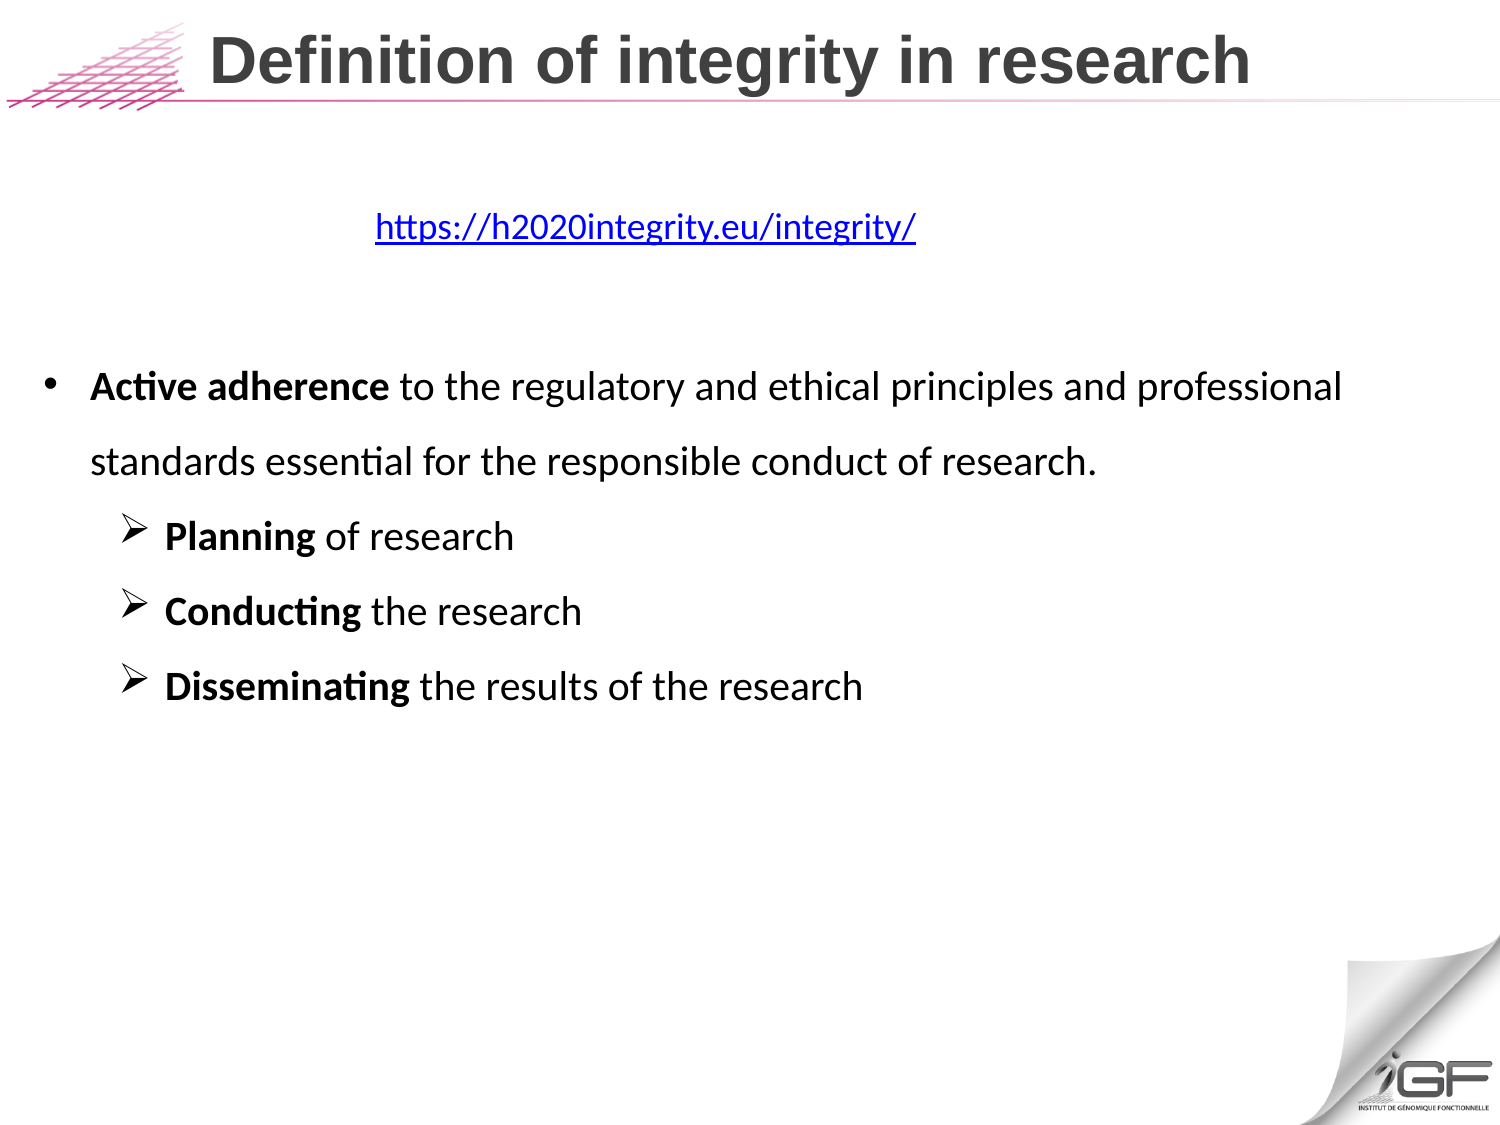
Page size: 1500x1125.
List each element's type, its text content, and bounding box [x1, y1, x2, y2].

picture [6, 0, 194, 111]
text_box https://h2020integrity.eu/integrity/ [360, 194, 1326, 255]
picture [1221, 1016, 1500, 1125]
text_box Active adherence to the regulatory and ethical principles and professional standards essential for the responsible conduct of research. Planning of research Conducting the research Disseminating the results of the research [28, 326, 1500, 1016]
title Definition of integrity in research [194, 0, 1500, 114]
